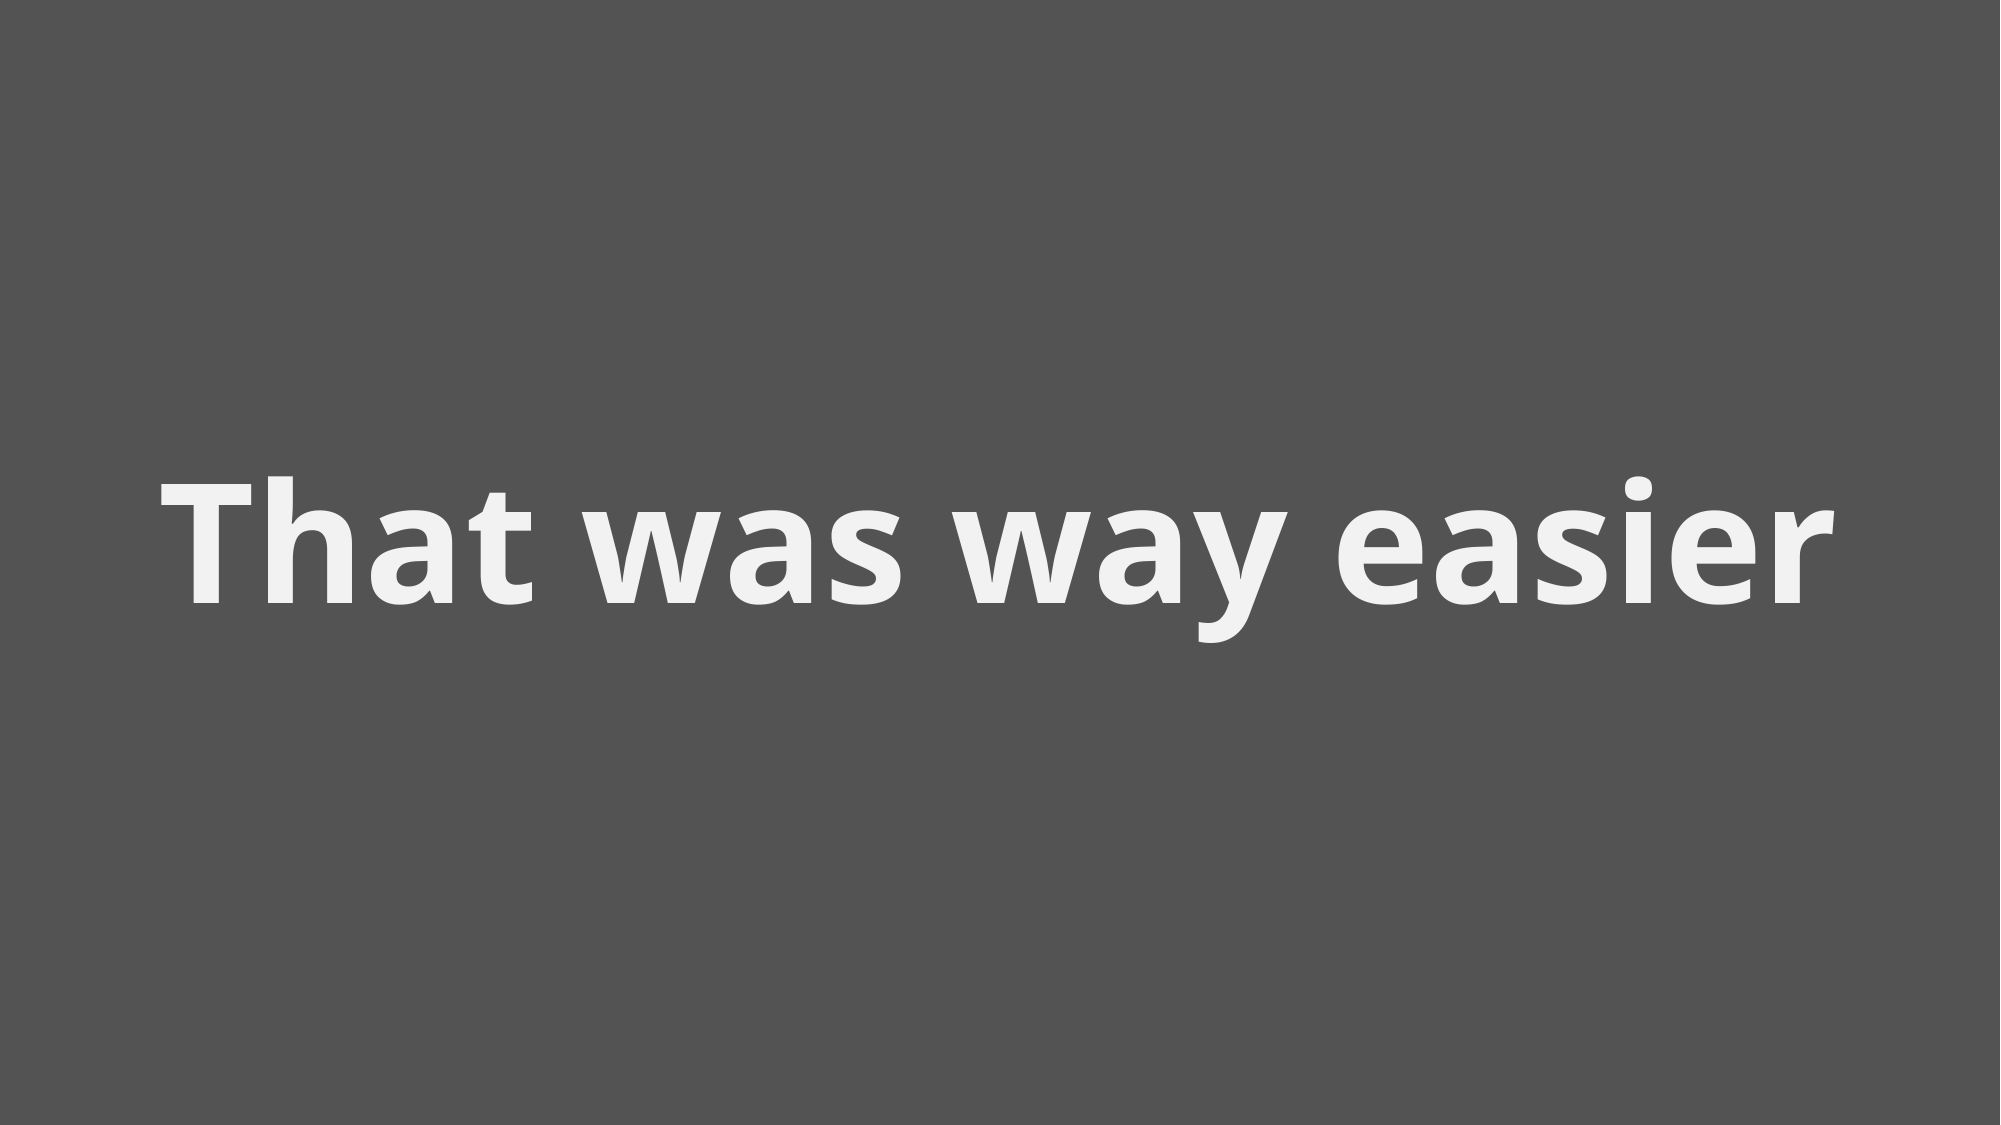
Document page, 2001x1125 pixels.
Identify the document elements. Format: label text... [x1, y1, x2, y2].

title That was way easier [136, 280, 1862, 648]
